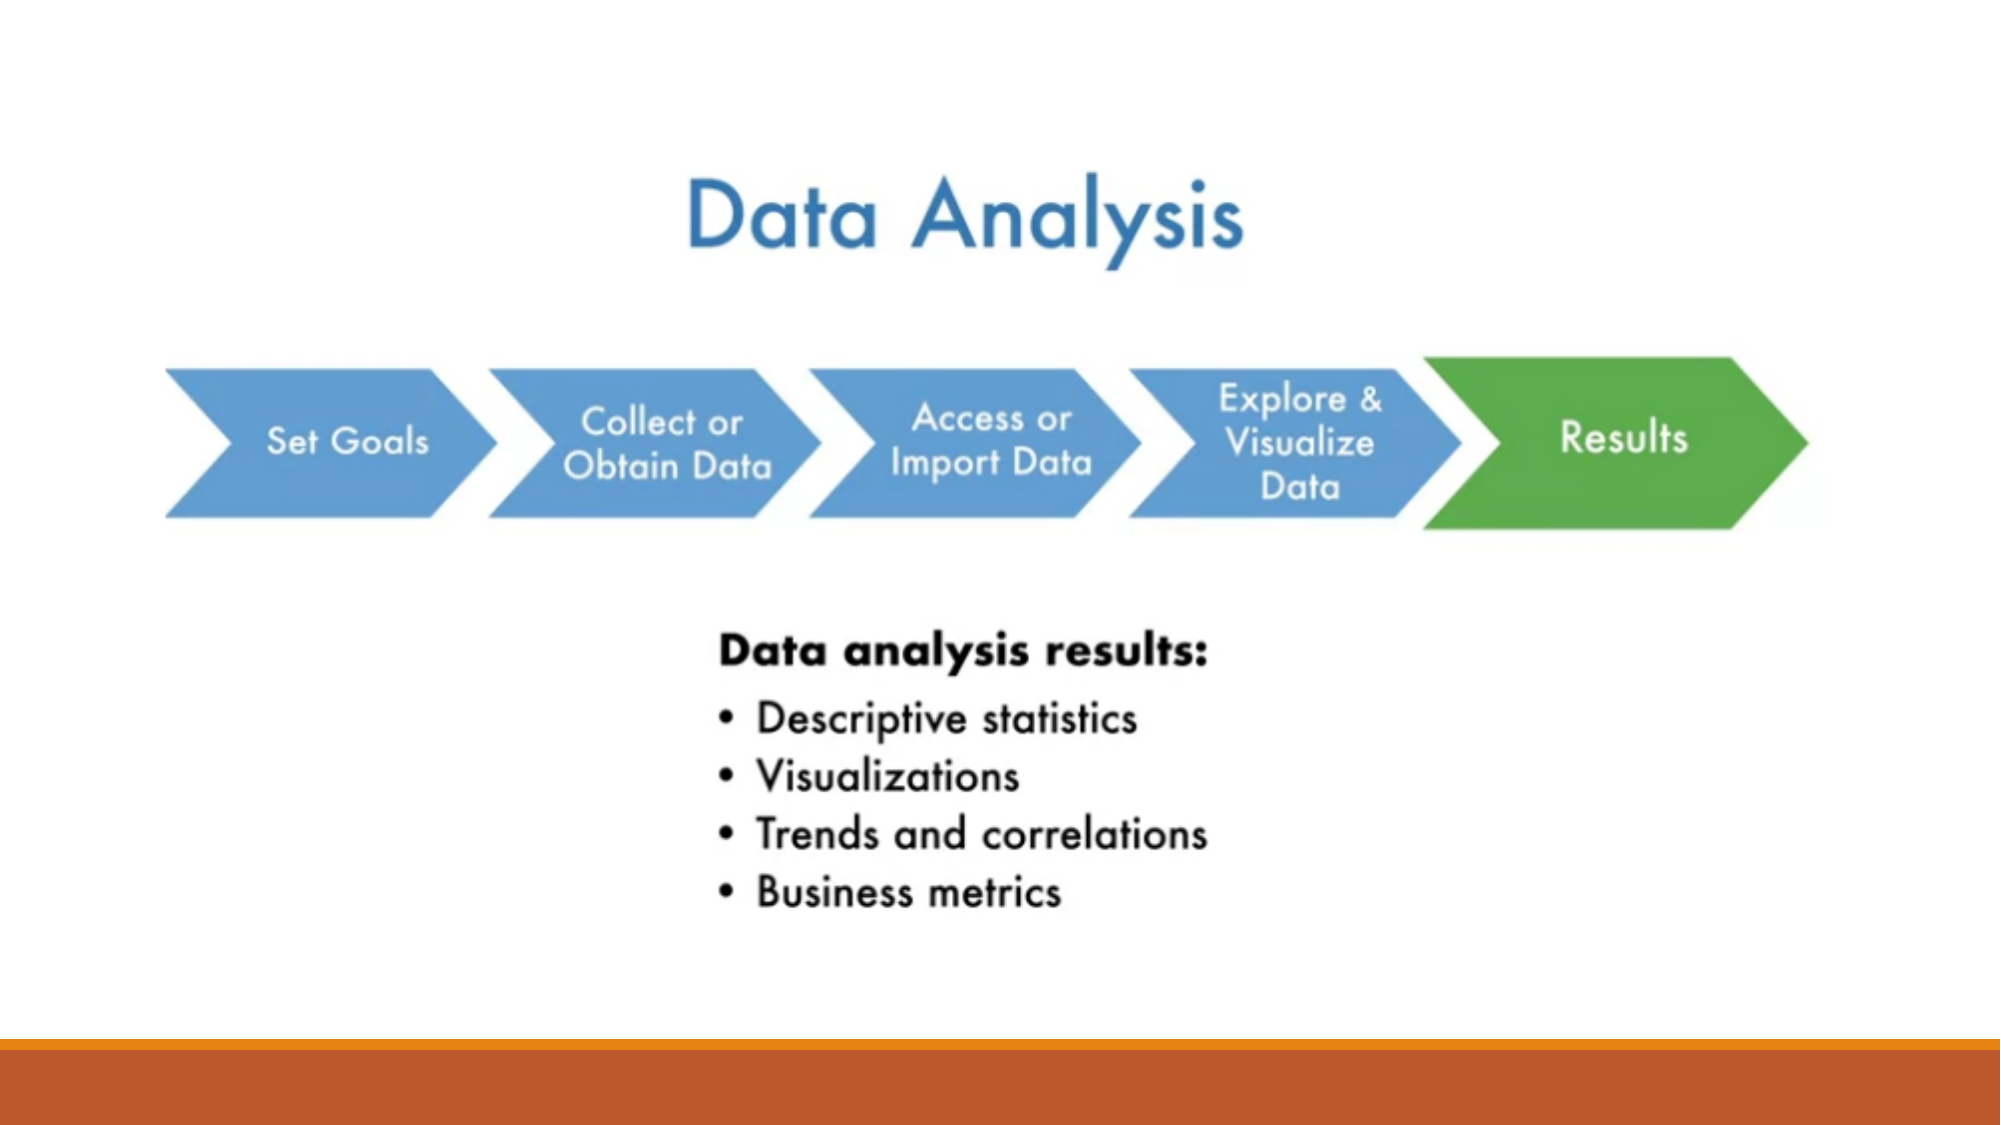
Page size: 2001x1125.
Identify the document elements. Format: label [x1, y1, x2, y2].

picture [165, 169, 1835, 956]
